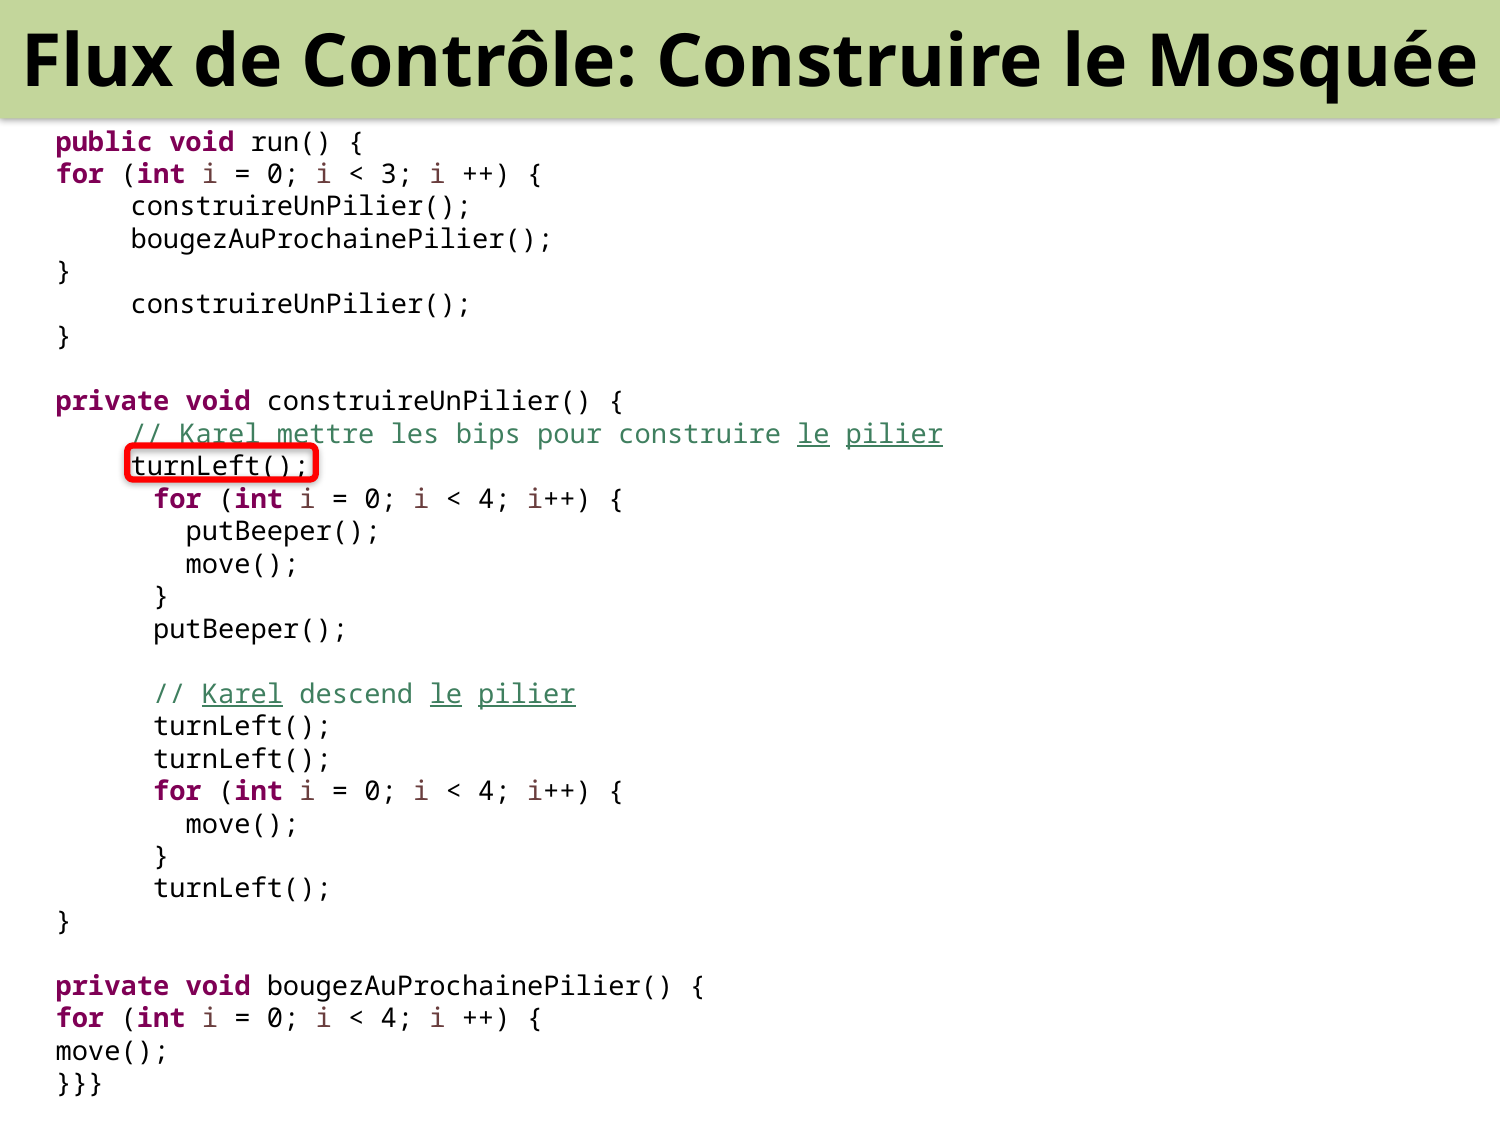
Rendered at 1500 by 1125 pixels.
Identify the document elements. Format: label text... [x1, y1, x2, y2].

text_box Flux de Contrôle: Construire le Mosquée [0, 0, 1500, 122]
text_box [126, 444, 317, 481]
text_box public void run() { for (int i = 0; i < 3; i ++) { construireUnPilier(); bougezAuProchainePilier(); } construireUnPilier(); } private void construireUnPilier() { // Karel mettre les bips pour construire le pilier turnLeft(); for (int i = 0; i < 4; i++) { putBeeper(); move(); } putBeeper(); // Karel descend le pilier turnLeft(); turnLeft(); for (int i = 0; i < 4; i++) { move(); } turnLeft(); } private void bougezAuProchainePilier() { for (int i = 0; i < 4; i ++) { move(); }}} [40, 116, 1500, 1106]
